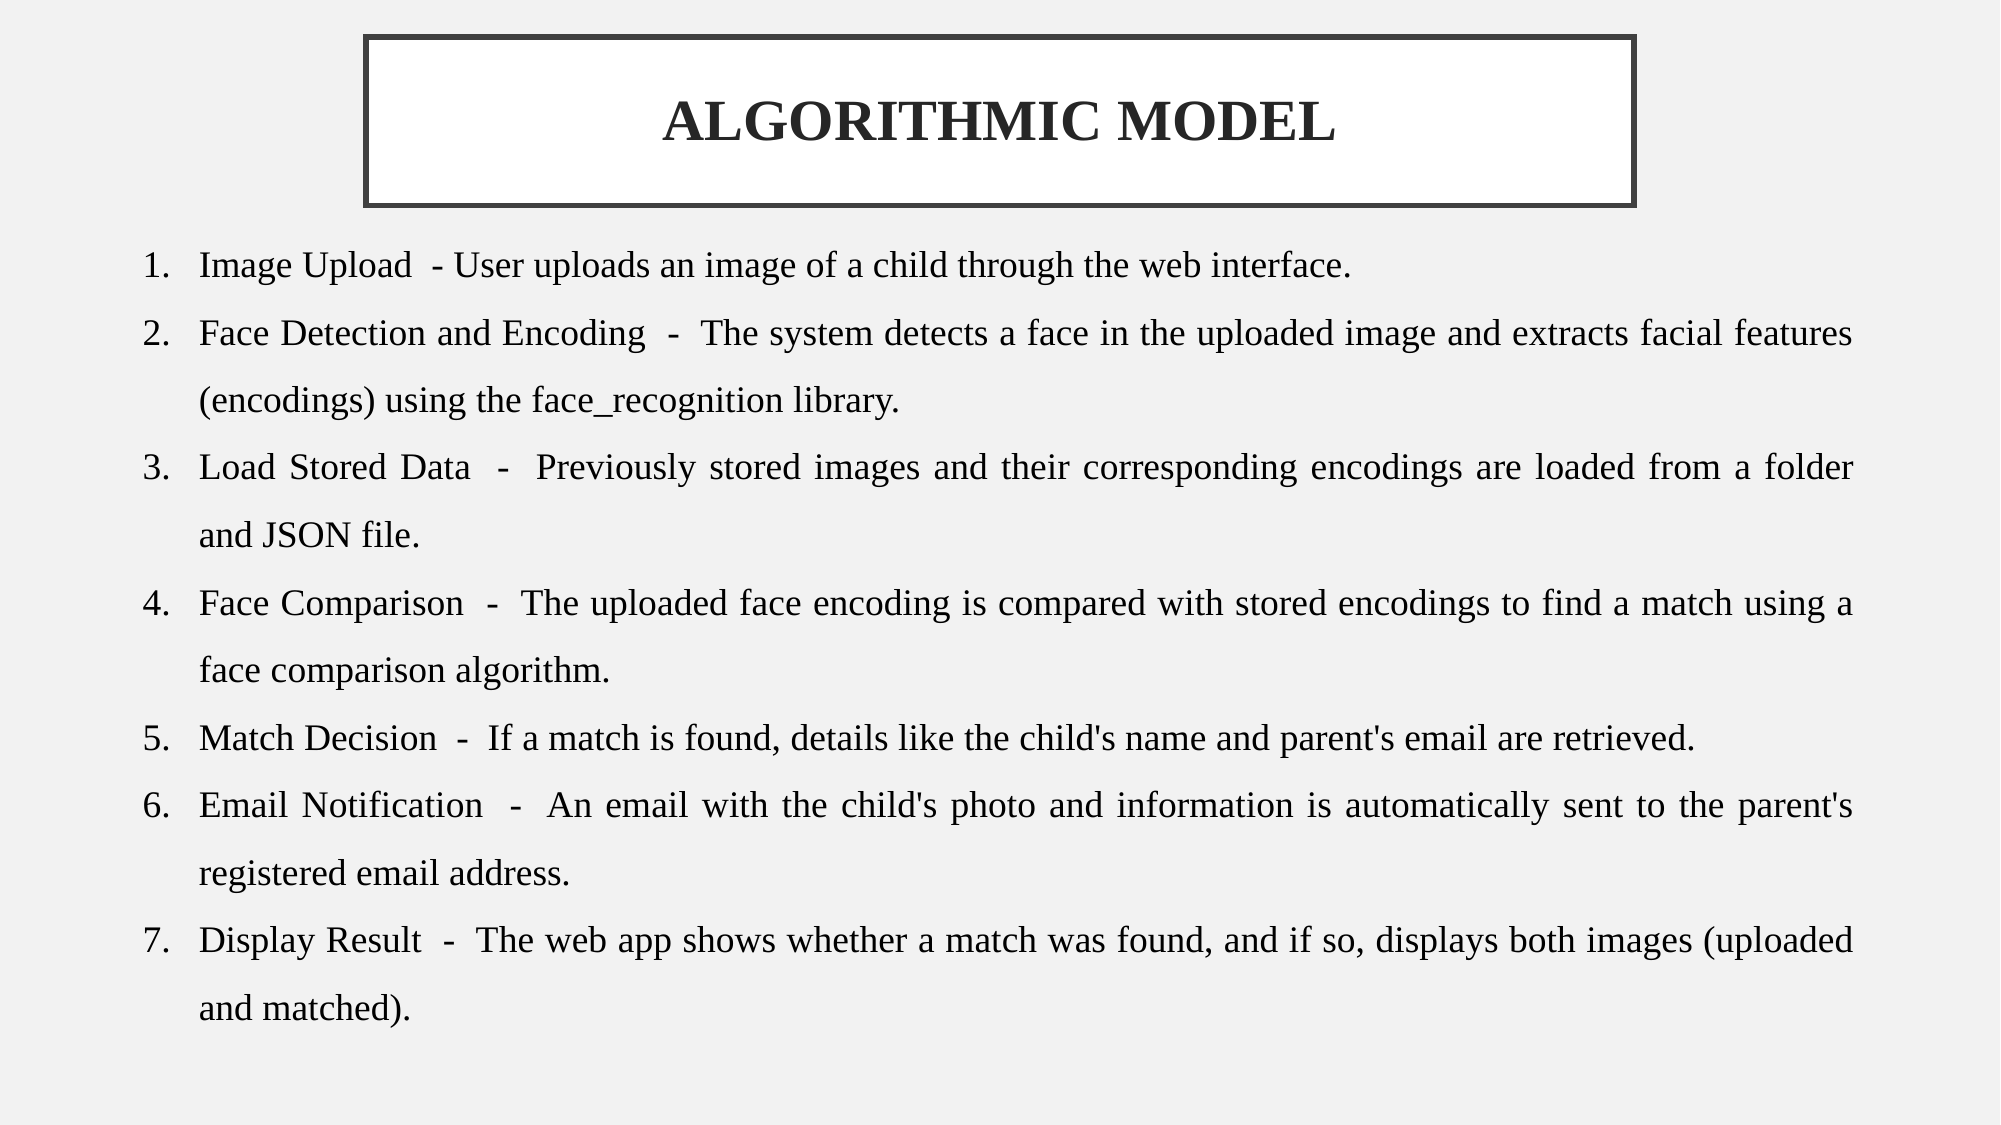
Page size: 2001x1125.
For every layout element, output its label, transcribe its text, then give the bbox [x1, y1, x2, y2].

list Image Upload - User uploads an image of a child through the web interface. Face Detection and Encoding - The system detects a face in the uploaded image and extracts facial features (encodings) using the face_recognition library. Load Stored Data - Previously stored images and their corresponding encodings are loaded from a folder and JSON file. Face Comparison - The uploaded face encoding is compared with stored encodings to find a match using a face comparison algorithm. Match Decision - If a match is found, details like the child's name and parent's email are retrieved. Email Notification - An email with the child's photo and information is automatically sent to the parent's registered email address. Display Result - The web app shows whether a match was found, and if so, displays both images (uploaded and matched). [127, 209, 1871, 1035]
title ALGORITHMIC MODEL [363, 34, 1637, 208]
